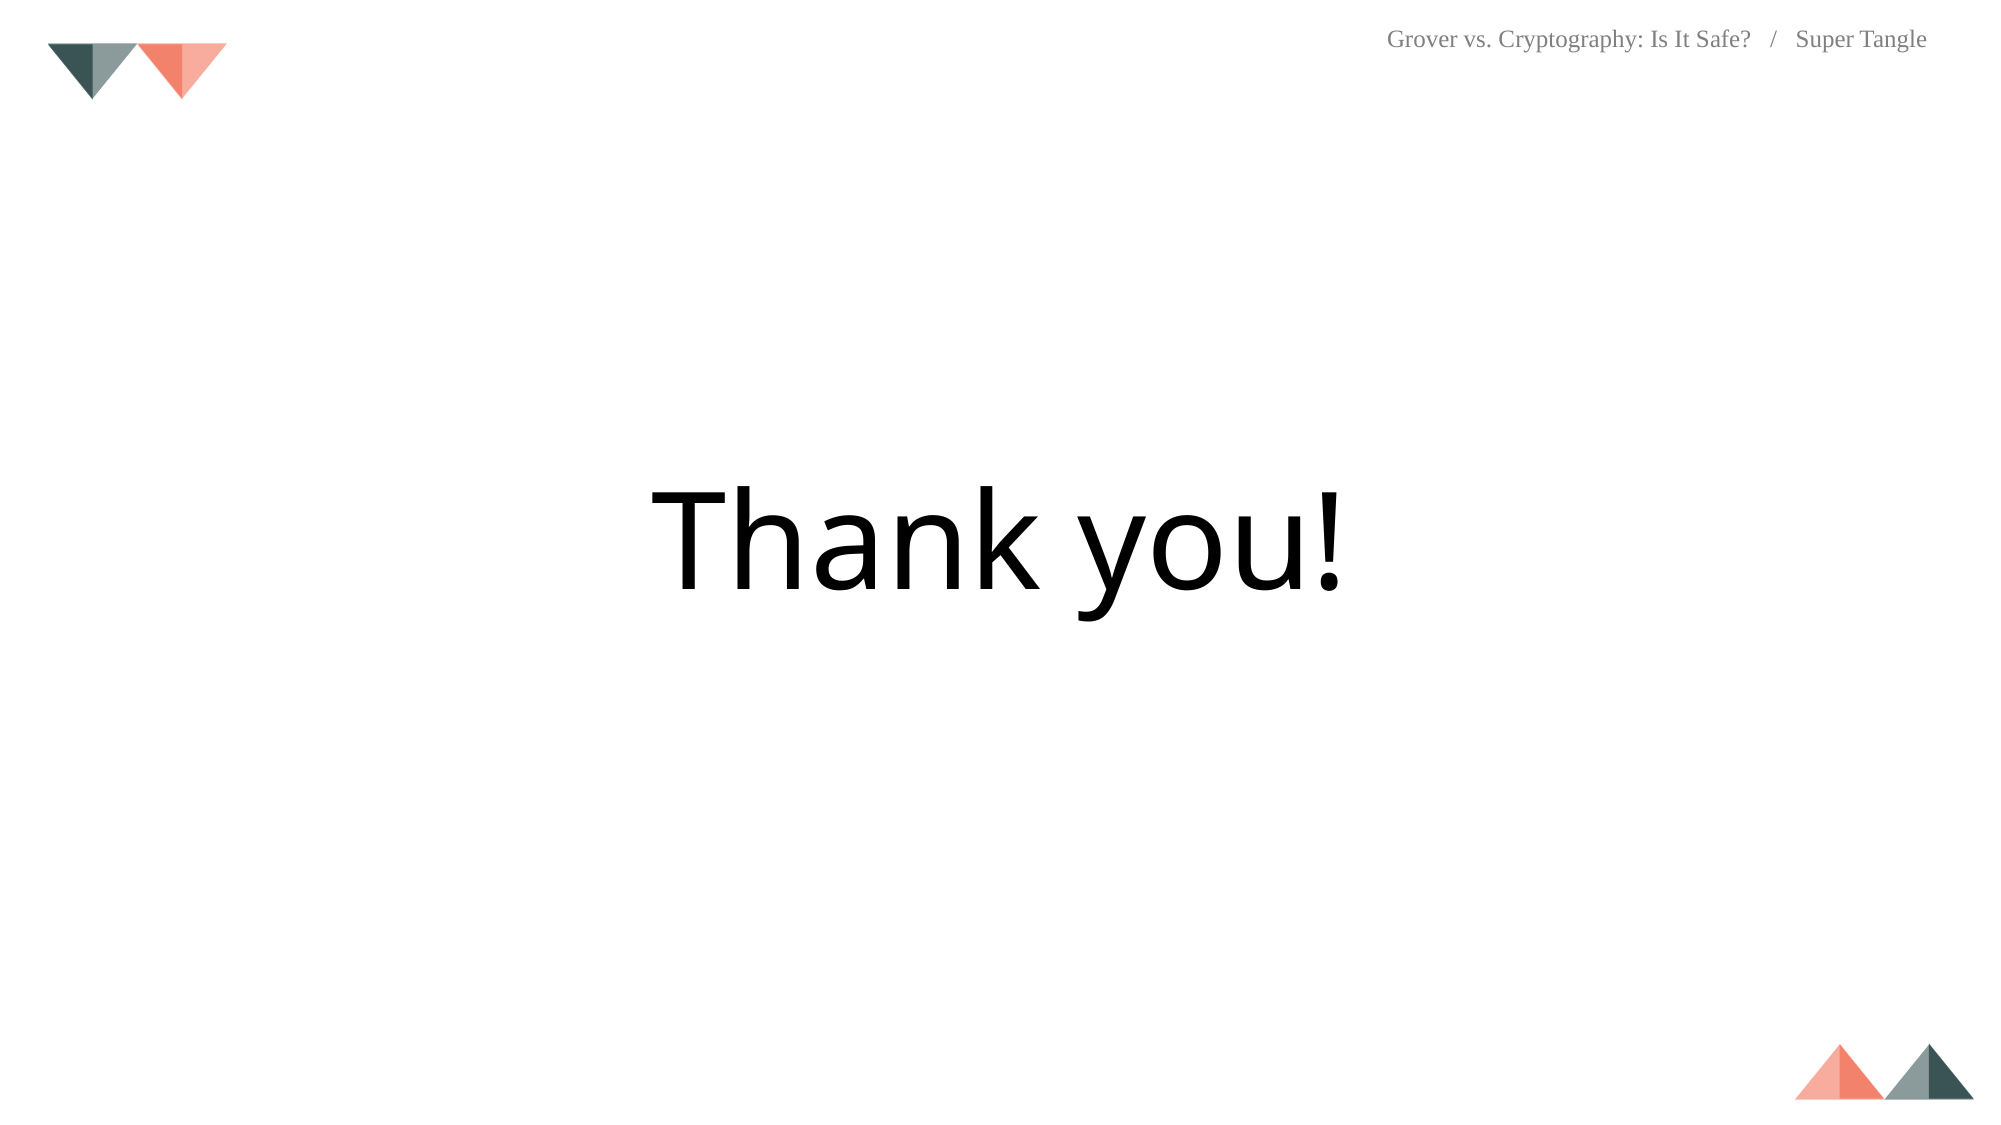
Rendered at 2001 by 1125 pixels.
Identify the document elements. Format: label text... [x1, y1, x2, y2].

text_box [294, 335, 1894, 737]
text_box Thank you! [636, 446, 1364, 624]
